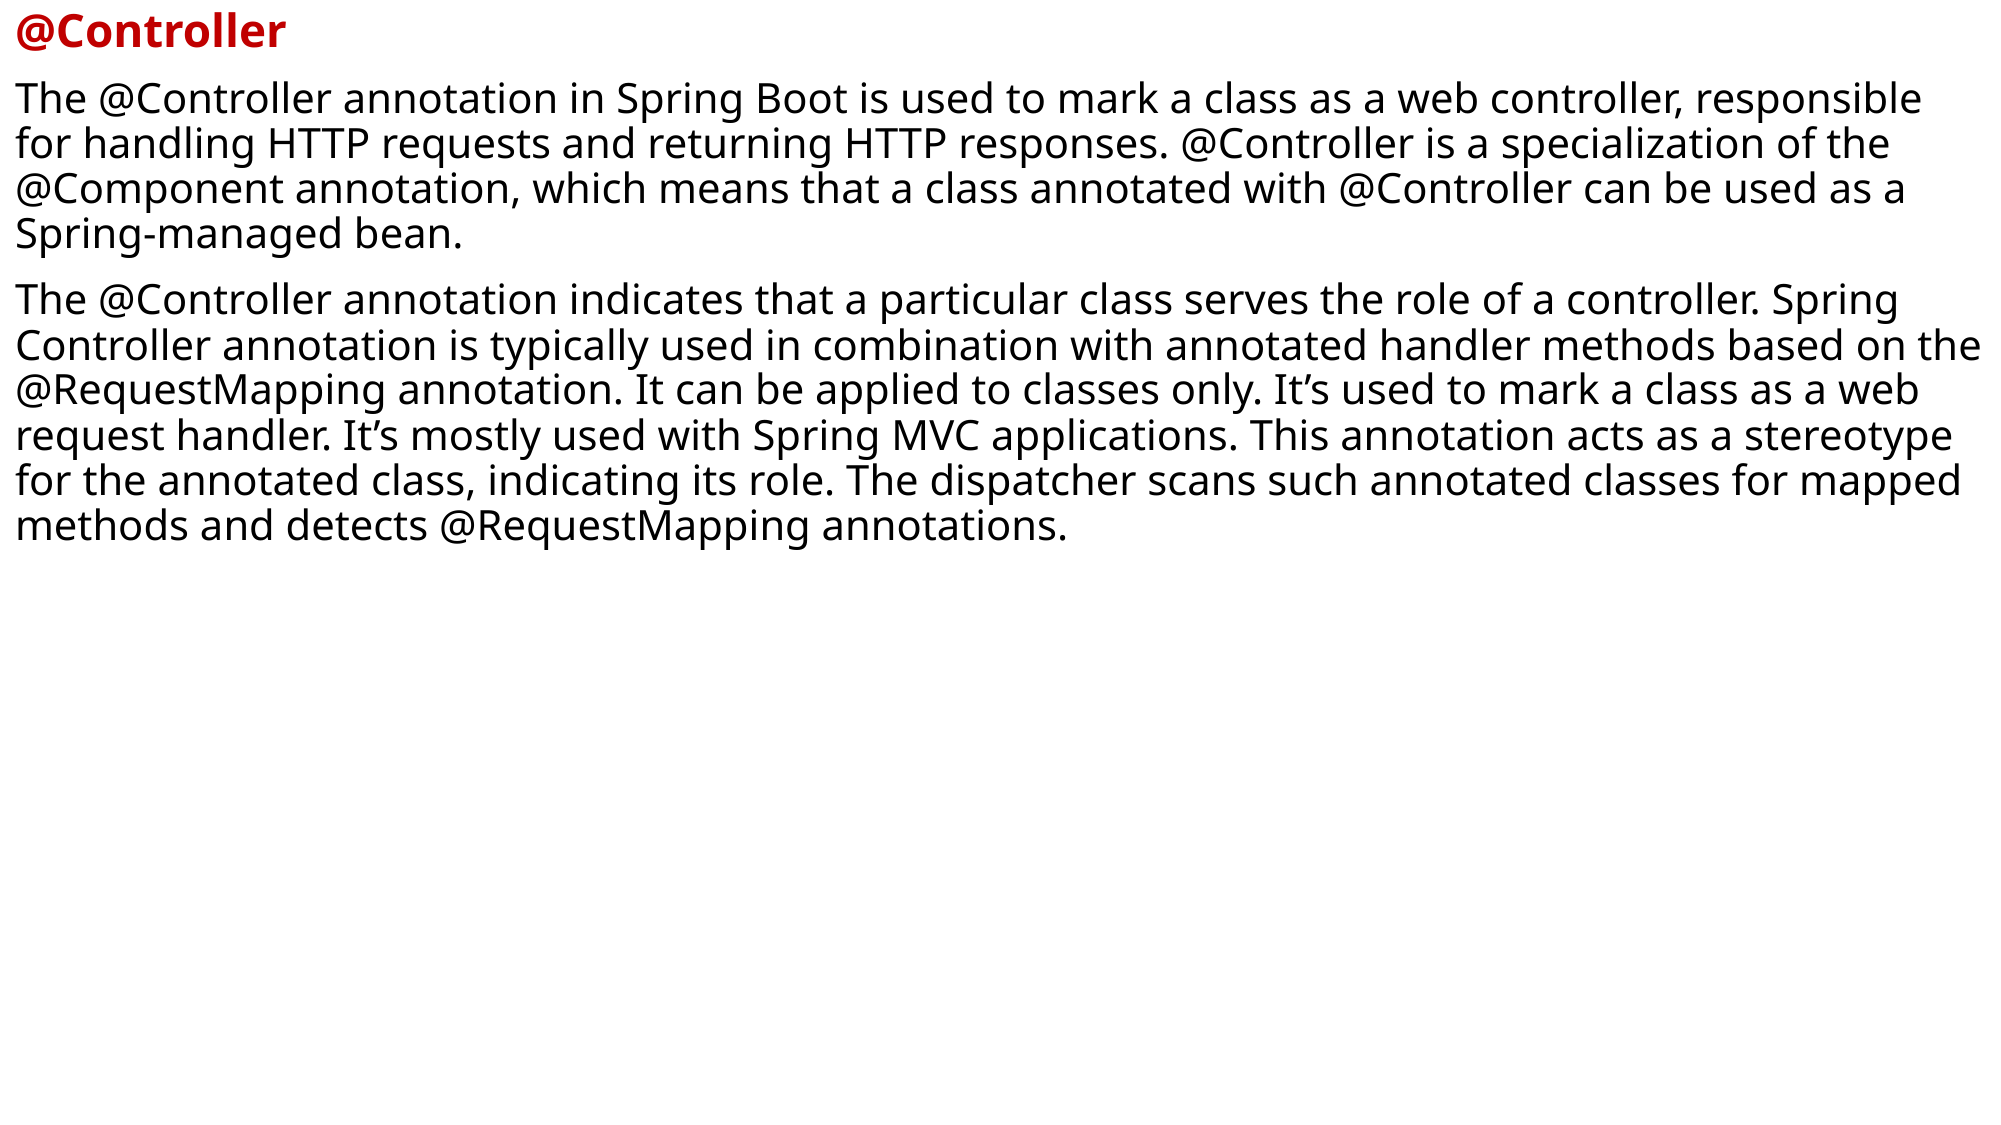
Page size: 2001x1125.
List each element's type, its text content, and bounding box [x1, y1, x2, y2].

list @Controller The @Controller annotation in Spring Boot is used to mark a class as a web controller, responsible for handling HTTP requests and returning HTTP responses. @Controller is a specialization of the @Component annotation, which means that a class annotated with @Controller can be used as a Spring-managed bean. The @Controller annotation indicates that a particular class serves the role of a controller. Spring Controller annotation is typically used in combination with annotated handler methods based on the @RequestMapping annotation. It can be applied to classes only. It’s used to mark a class as a web request handler. It’s mostly used with Spring MVC applications. This annotation acts as a stereotype for the annotated class, indicating its role. The dispatcher scans such annotated classes for mapped methods and detects @RequestMapping annotations. [0, 0, 2000, 1125]
